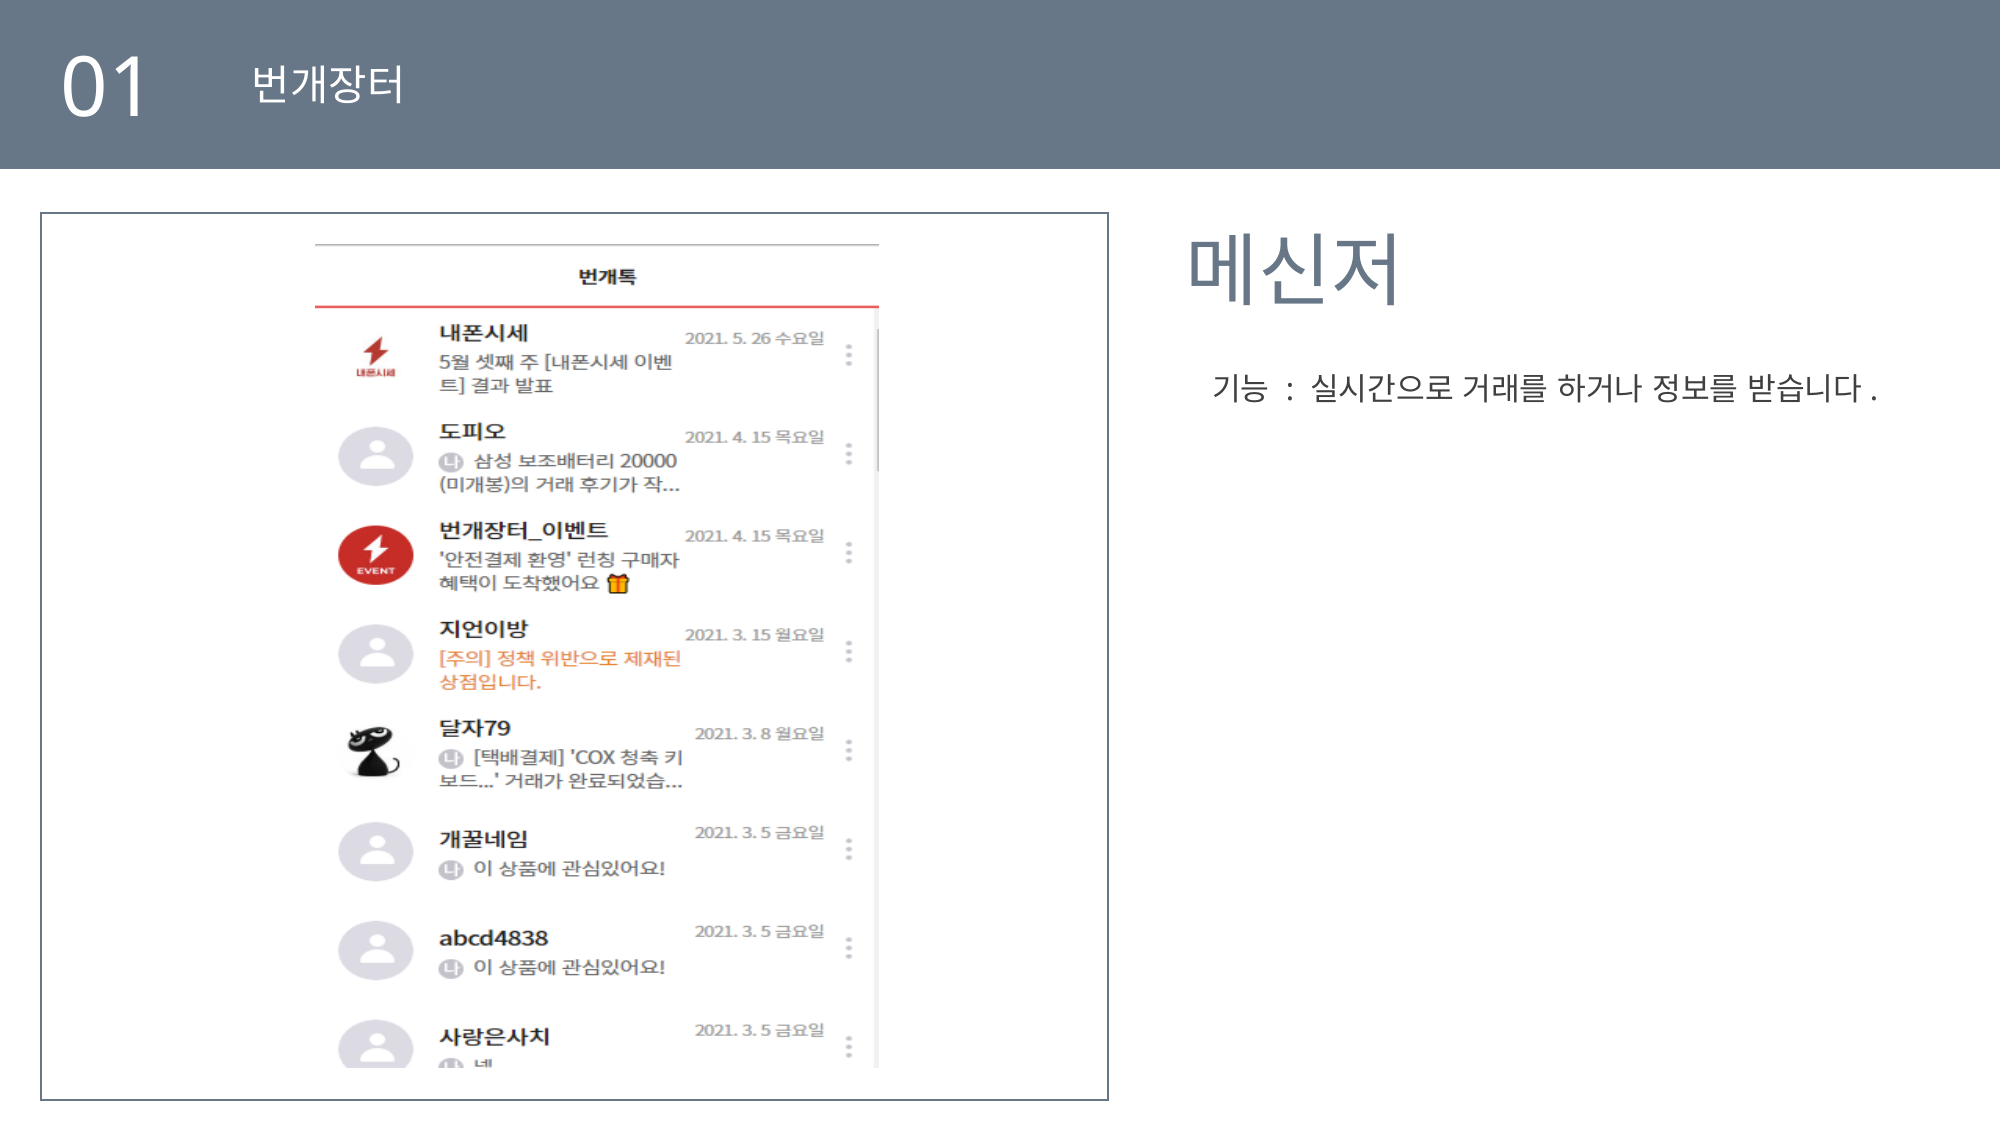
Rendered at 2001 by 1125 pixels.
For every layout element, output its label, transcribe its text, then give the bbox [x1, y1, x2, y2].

text_box [40, 212, 1109, 1101]
text_box 기능 : 실시간으로 거래를 하거나 정보를 받습니다. [1197, 342, 1894, 414]
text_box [0, 0, 2000, 169]
picture [315, 244, 879, 1069]
text_box 메신저 [1170, 213, 1420, 323]
